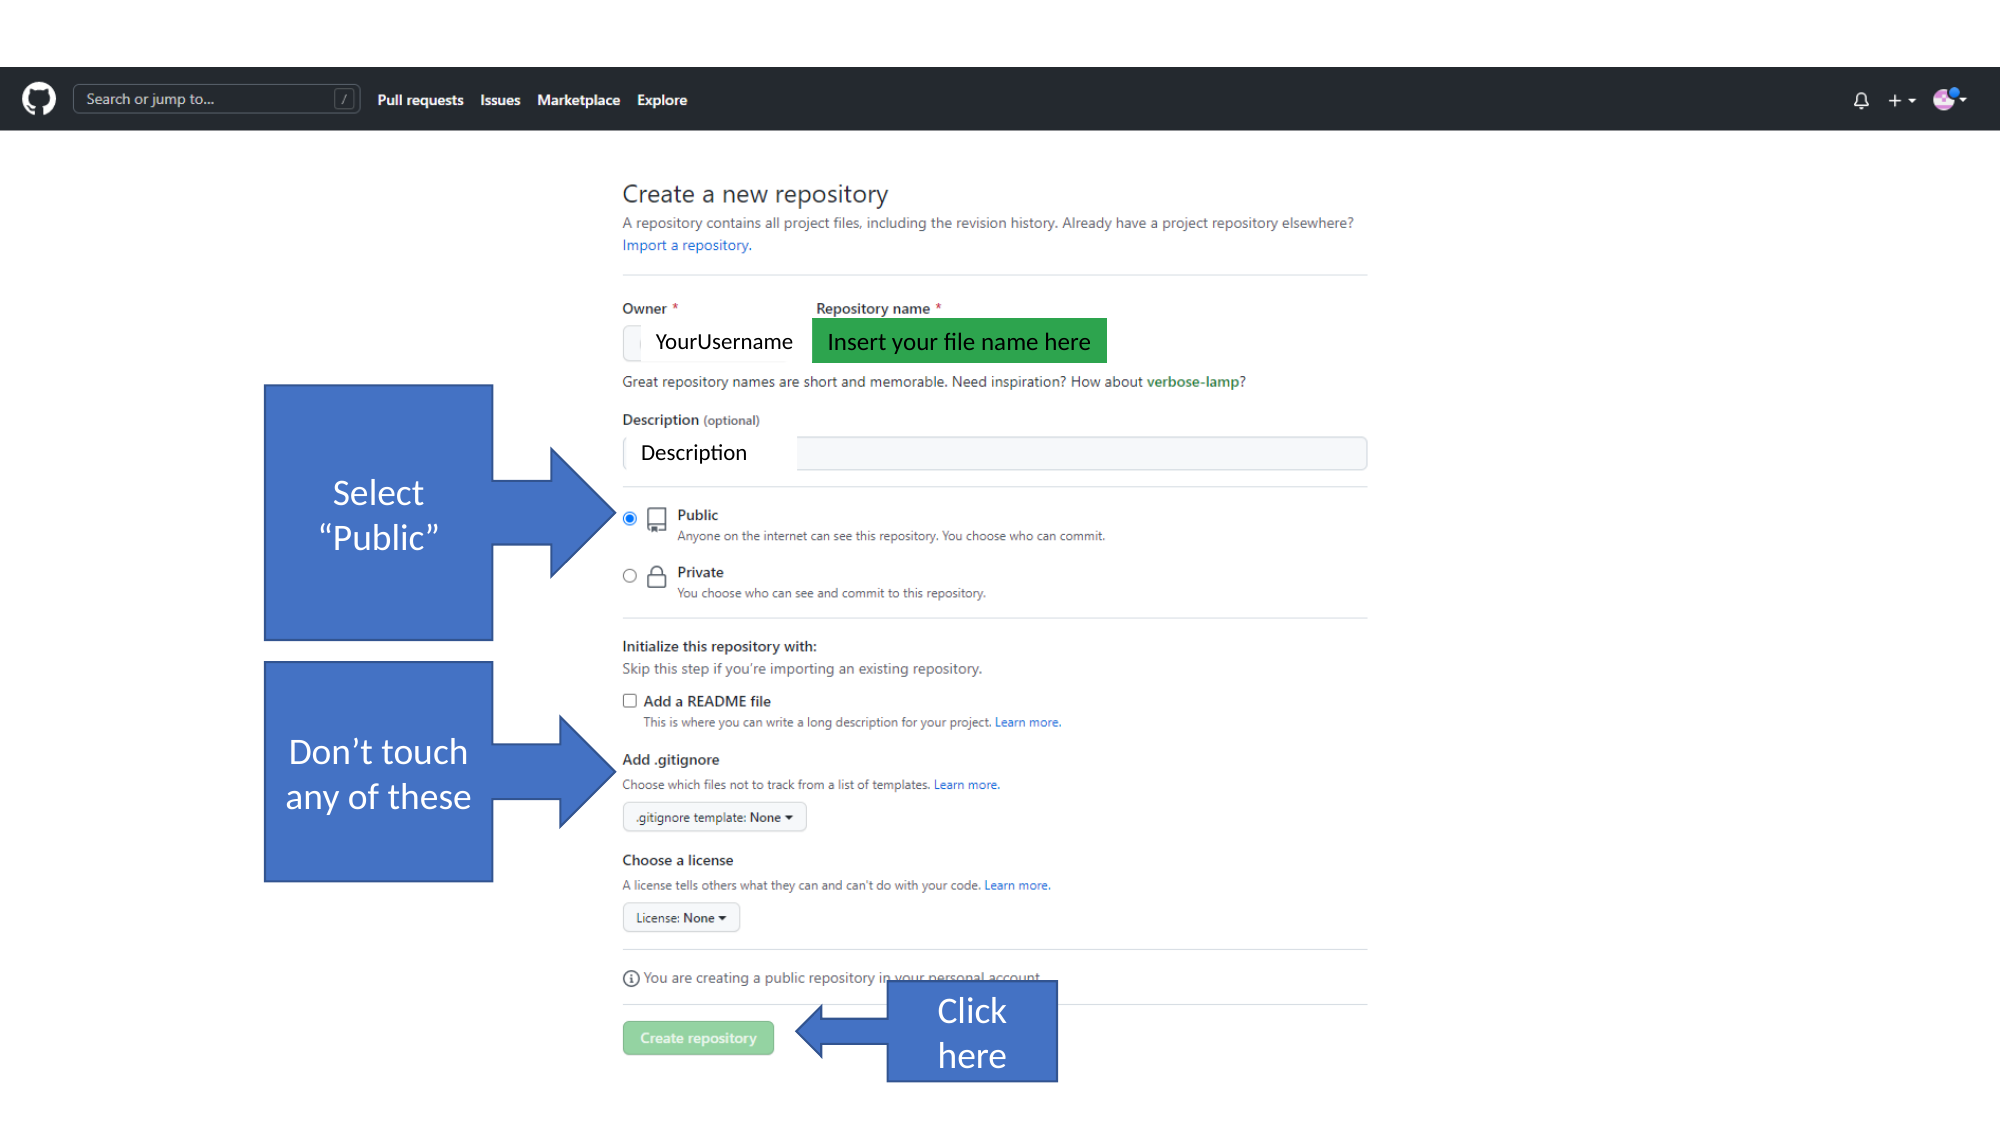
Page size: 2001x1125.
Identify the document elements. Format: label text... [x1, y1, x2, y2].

picture [0, 67, 2000, 1058]
text_box Click here [886, 1058, 1059, 1083]
